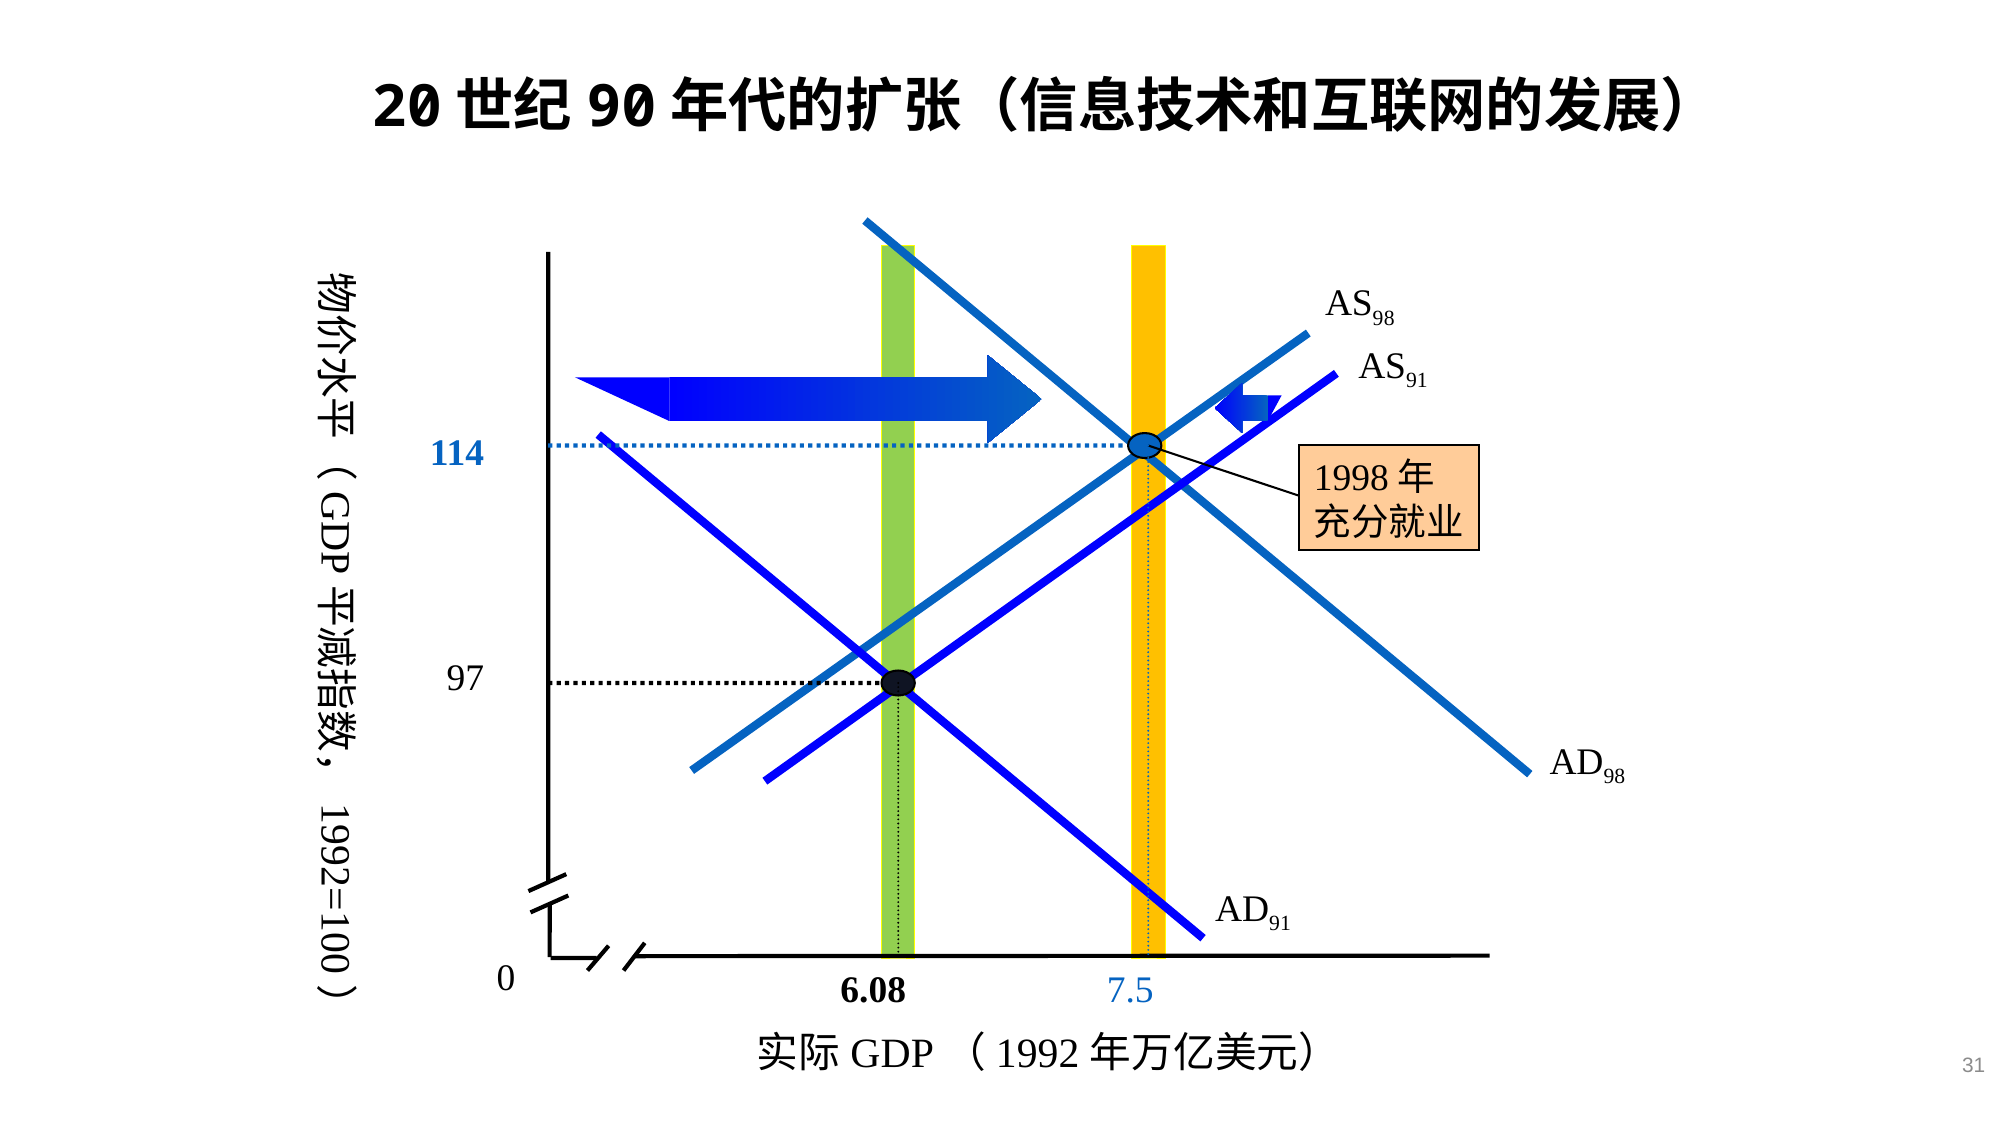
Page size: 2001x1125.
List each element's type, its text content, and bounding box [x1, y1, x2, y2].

text_box 物价水平（GDP平减指数，1992=100） [297, 265, 379, 999]
text_box 20世纪90年代的扩张（信息技术和互联网的发展） [357, 61, 1734, 146]
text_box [1148, 445, 1480, 552]
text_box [574, 355, 1042, 433]
text_box 7.5 [1092, 957, 1169, 1018]
text_box 实际GDP（1992年万亿美元） [742, 1018, 1356, 1083]
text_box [691, 459, 764, 771]
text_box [864, 220, 1643, 790]
text_box 97 [431, 645, 500, 705]
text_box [764, 333, 1446, 445]
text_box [764, 459, 1446, 782]
slide_number 31 [1533, 1025, 2000, 1104]
text_box AD91 [1200, 876, 1307, 943]
text_box [881, 790, 915, 957]
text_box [1214, 382, 1282, 434]
text_box 114 [415, 420, 500, 480]
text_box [481, 874, 645, 1007]
text_box 6.08 [825, 957, 922, 1018]
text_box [691, 270, 1412, 355]
text_box [1131, 790, 1165, 955]
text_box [548, 433, 1162, 459]
